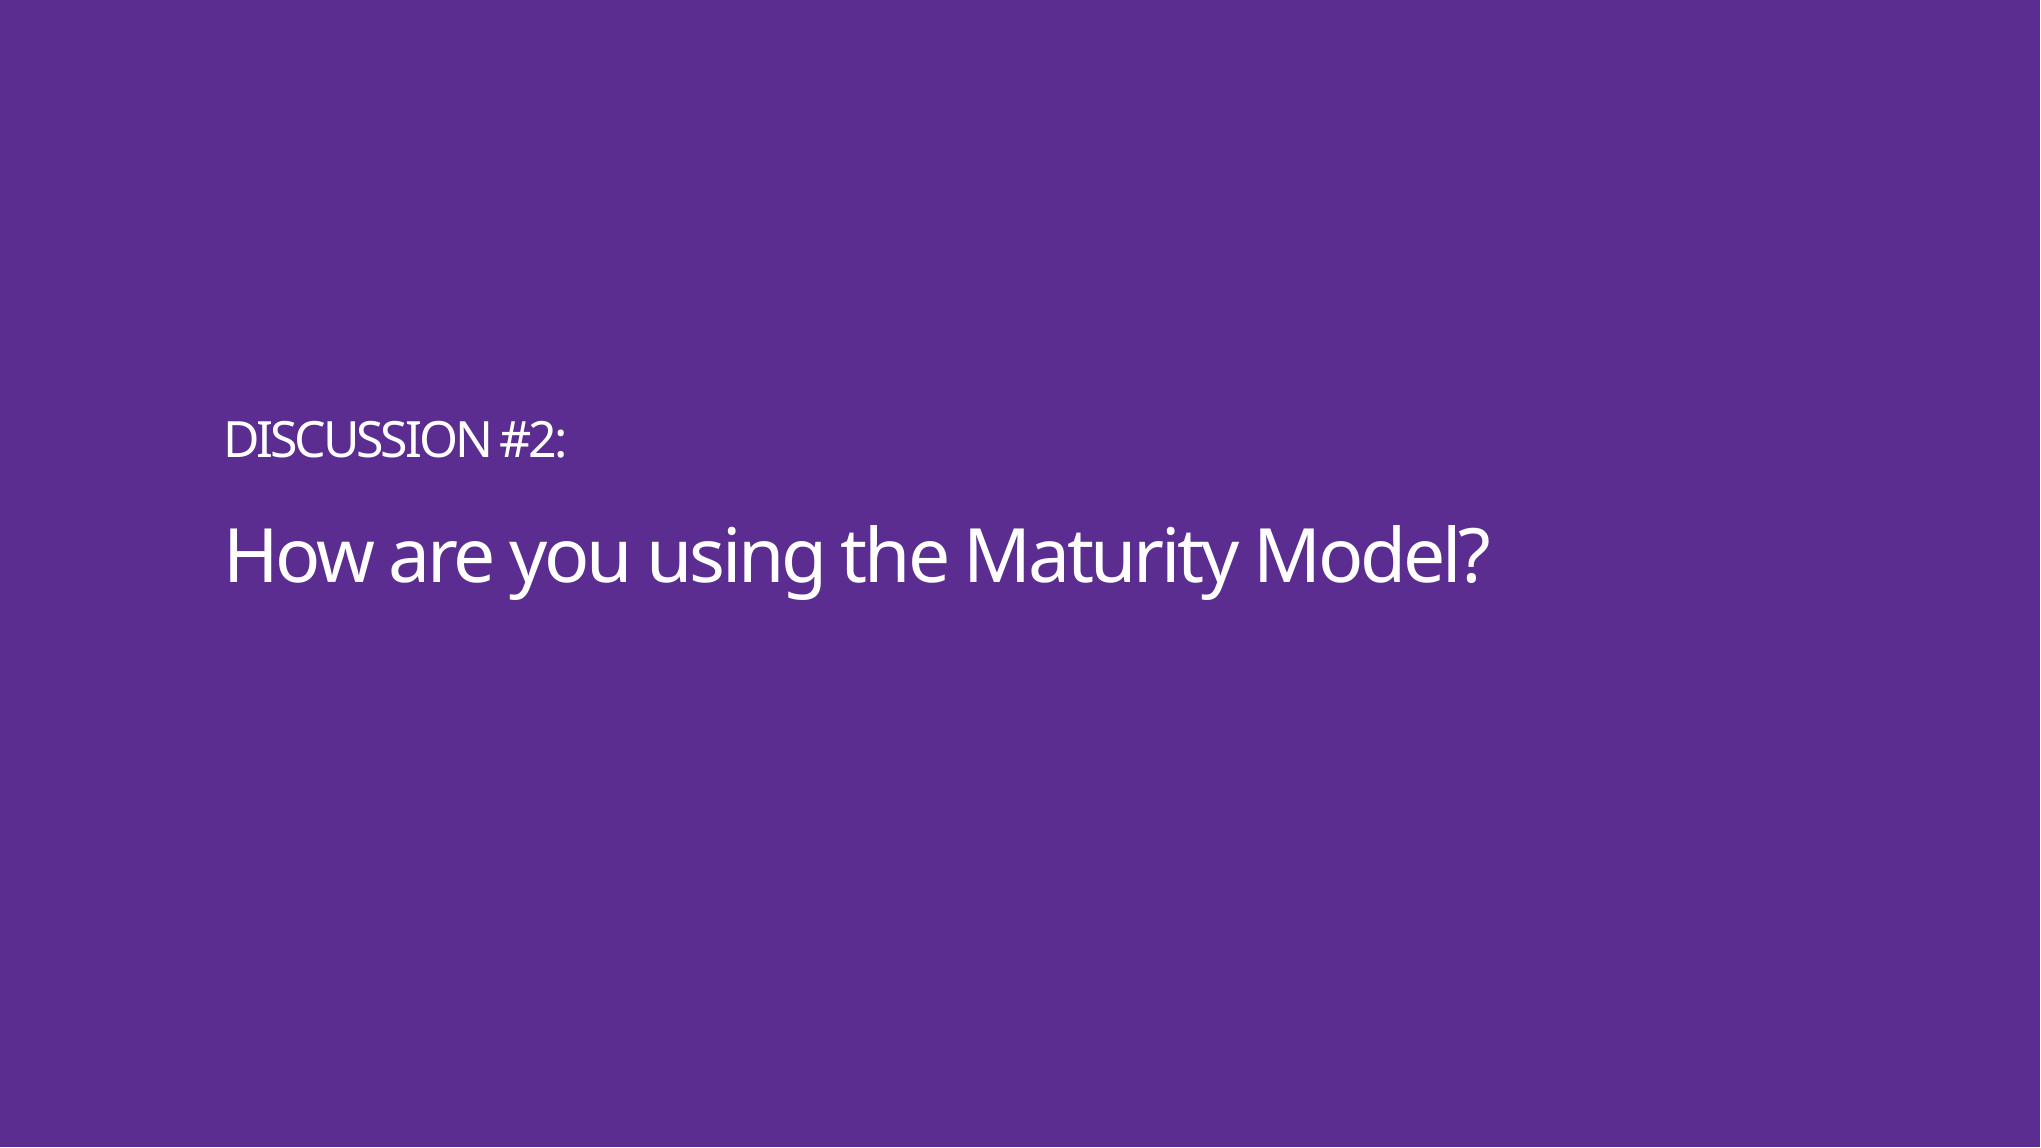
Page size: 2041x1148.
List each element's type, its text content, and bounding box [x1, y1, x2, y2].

text_box How are you using the Maturity Model? [223, 462, 1876, 564]
title DISCUSSION #2: [223, 400, 2041, 463]
